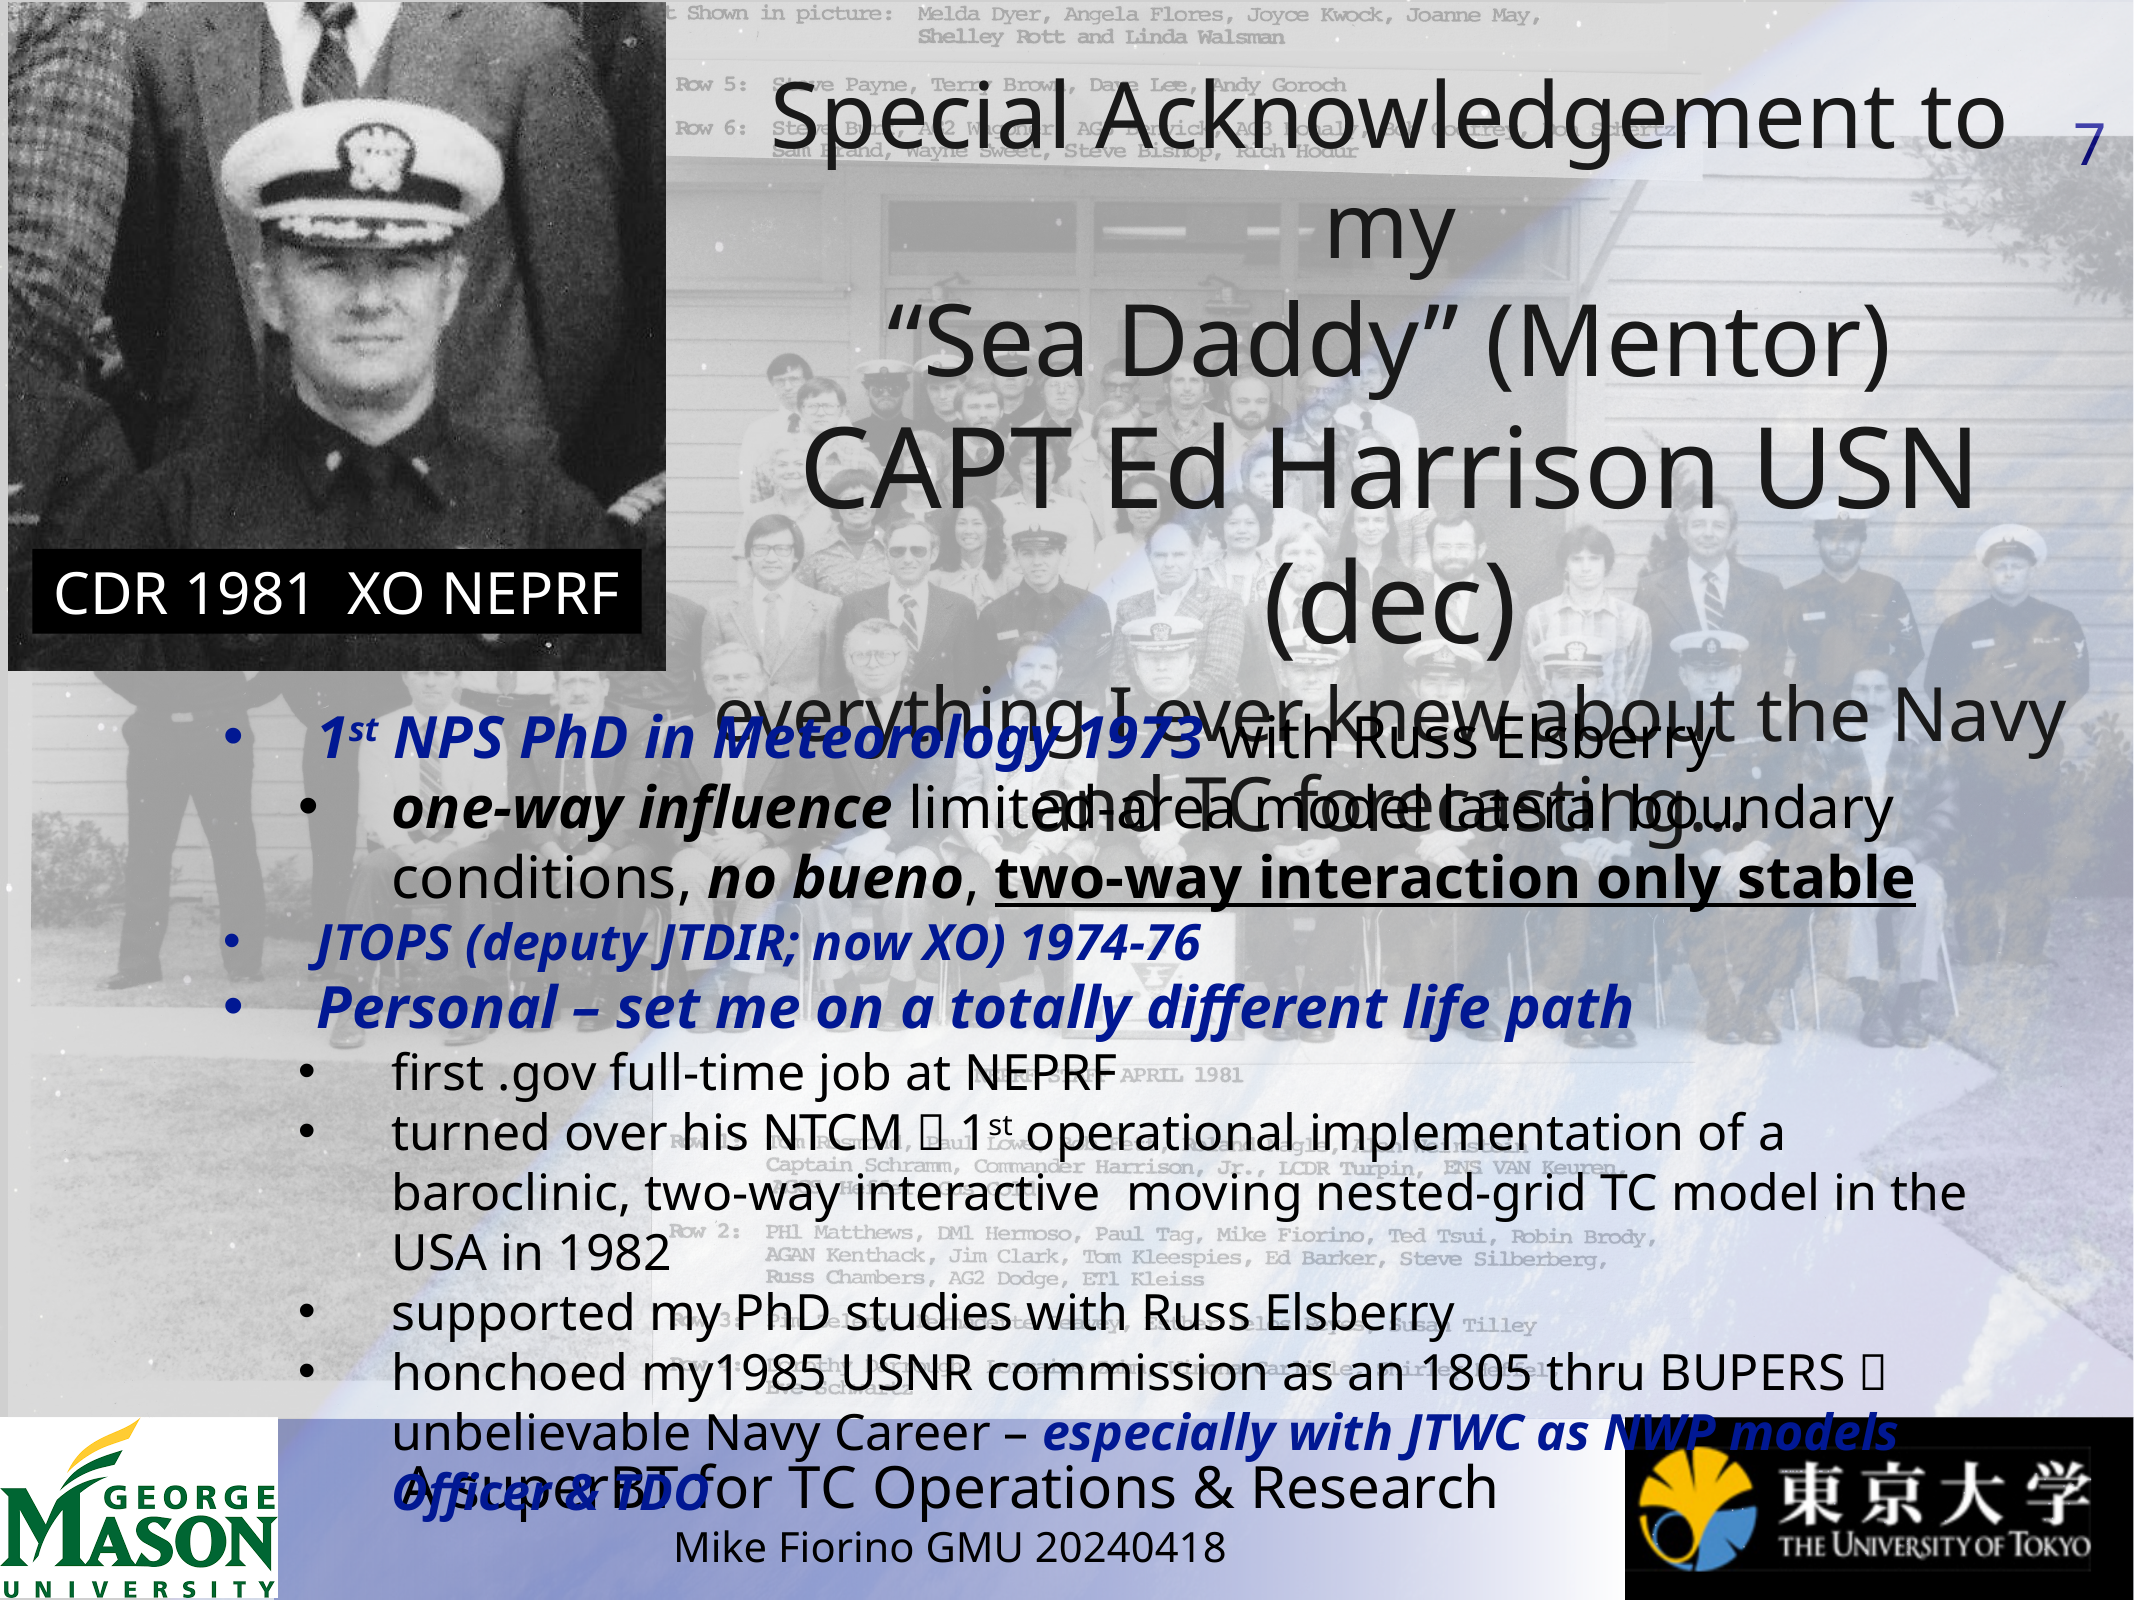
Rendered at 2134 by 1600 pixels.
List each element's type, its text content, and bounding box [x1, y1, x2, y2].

picture [0, 2, 2134, 1600]
text_box 1st NPS PhD in Meteorology 1973 with Russ Elsberry one-way influence limited-area model lateral boundary conditions, no bueno, two-way interaction only stable JTOPS (deputy JTDIR; now XO) 1974-76 Personal – set me on a totally different life path first .gov full-time job at NEPRF turned over his NTCM  1st operational implementation of a baroclinic, two-way interactive moving nested-grid TC model in the USA in 1982 supported my PhD studies with Russ Elsberry honchoed my1985 USNR commission as an 1805 thru BUPERS  unbelievable Navy Career – especially with JTWC as NWP models Officer & TDO [208, 1425, 2033, 1528]
